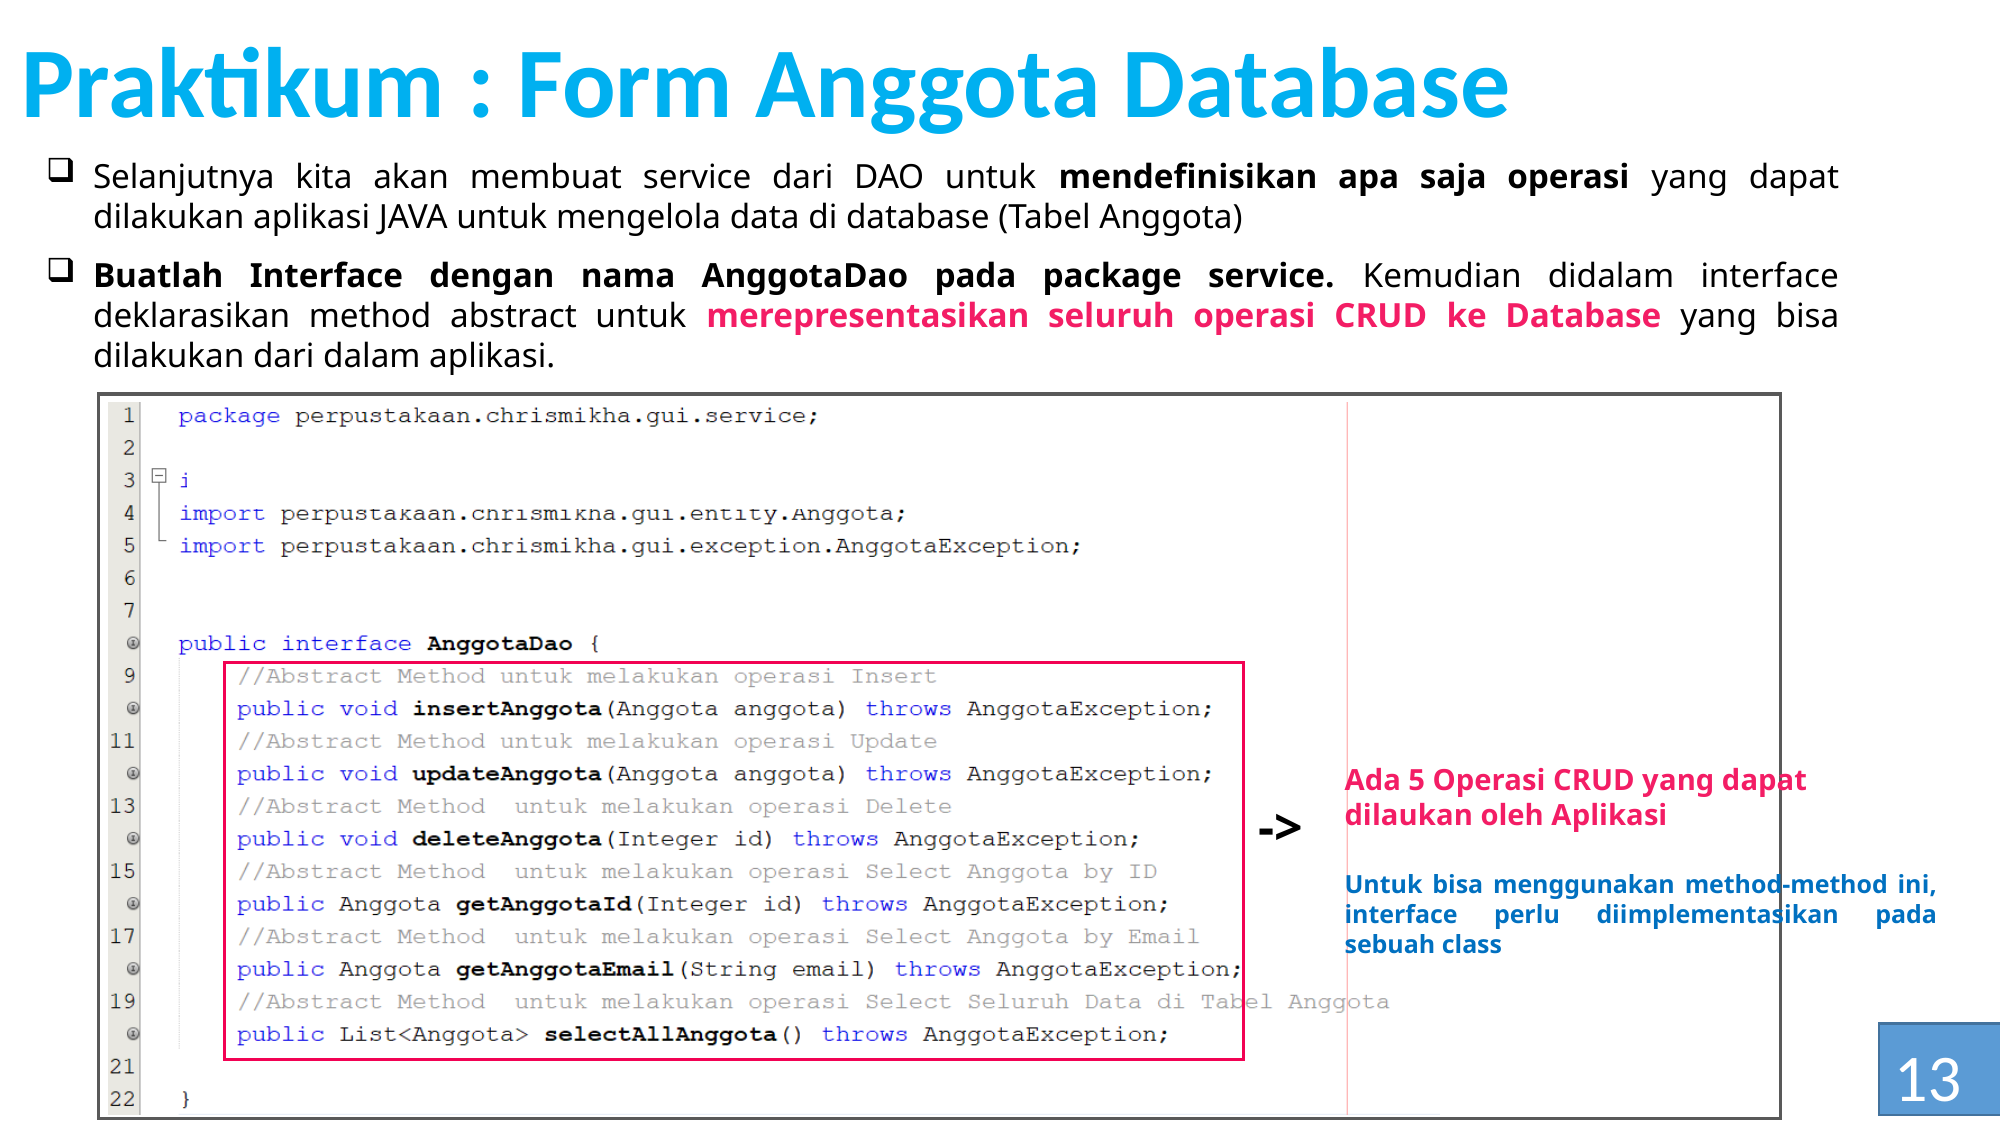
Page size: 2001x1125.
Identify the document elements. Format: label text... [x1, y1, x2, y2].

text_box 13 [1878, 1027, 2000, 1122]
text_box Ada 5 Operasi CRUD yang dapat dilaukan oleh Aplikasi [1440, 746, 1863, 837]
text_box Selanjutnya kita akan membuat service dari DAO untuk mendefinisikan apa saja operasi yang dapat dilakukan aplikasi JAVA untuk mengelola data di database (Tabel Anggota) Buatlah Interface dengan nama AnggotaDao pada package service. Kemudian didalam interface deklarasikan method abstract untuk merepresentasikan seluruh operasi CRUD ke Database yang bisa dilakukan dari dalam aplikasi. [31, 146, 1855, 414]
text_box Praktikum : Form Anggota Database [6, 10, 1939, 146]
text_box Untuk bisa menggunakan method-method ini, interface perlu diimplementasikan pada sebuah class [1440, 853, 1953, 1066]
text_box [97, 393, 1781, 1120]
picture [108, 402, 1440, 1115]
text_box [1953, 1022, 2000, 1027]
